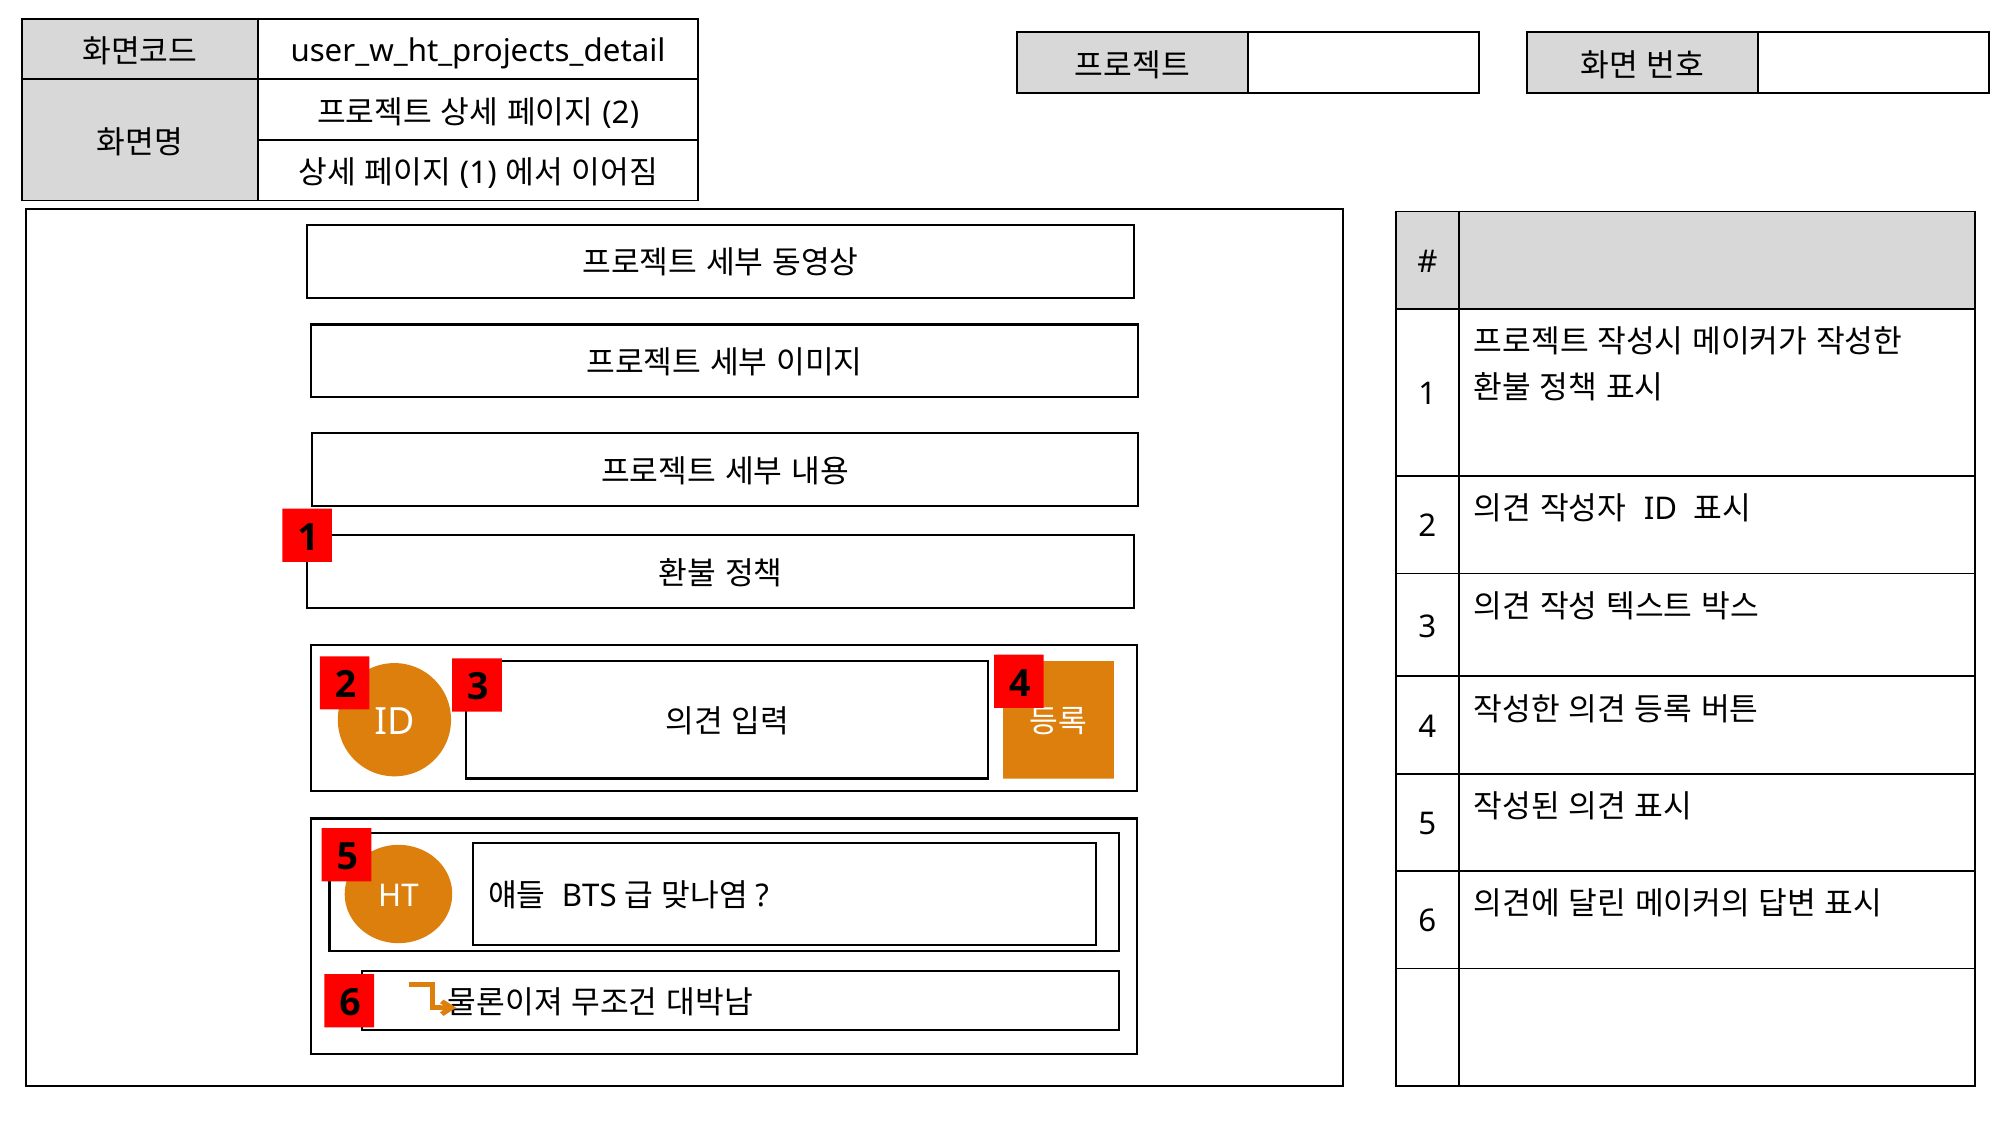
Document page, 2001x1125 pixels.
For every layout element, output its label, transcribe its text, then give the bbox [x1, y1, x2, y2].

table_header # [1397, 212, 1458, 308]
table_header 화면 번호 [1528, 33, 1757, 92]
table_header [1249, 33, 1478, 92]
table_cell 작성한 의견 등록 버튼 [1460, 677, 1974, 773]
table_cell 의견 작성 텍스트 박스 [1460, 574, 1974, 675]
table_cell [1397, 969, 1458, 1085]
table_cell 6 [1397, 872, 1458, 968]
table_header 화면코드 [23, 20, 257, 78]
table_cell 프로젝트 상세 페이지(2) [259, 80, 697, 139]
text_box [25, 208, 1344, 1087]
table_header [1460, 212, 1974, 308]
table_cell 4 [1397, 677, 1458, 773]
table_header 프로젝트 [1018, 33, 1247, 92]
table_cell 작성된 의견 표시 [1460, 775, 1974, 870]
table_cell 3 [1397, 574, 1458, 675]
table_cell [1460, 969, 1974, 1085]
table_cell 상세 페이지(1)에서 이어짐 [259, 141, 697, 200]
table_cell 1 [1397, 310, 1458, 475]
table_cell 2 [1397, 477, 1458, 573]
table_cell 5 [1397, 775, 1458, 870]
table_cell 의견 작성자 ID 표시 [1460, 477, 1974, 573]
table_header user_w_ht_projects_detail [259, 20, 697, 78]
table_cell 화면명 [23, 80, 257, 200]
table_cell 프로젝트 작성시 메이커가 작성한 환불 정책 표시 [1460, 310, 1974, 475]
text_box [282, 224, 1139, 1054]
table_header [1759, 33, 1988, 92]
table_cell 의견에 달린 메이커의 답변 표시 [1460, 872, 1974, 968]
